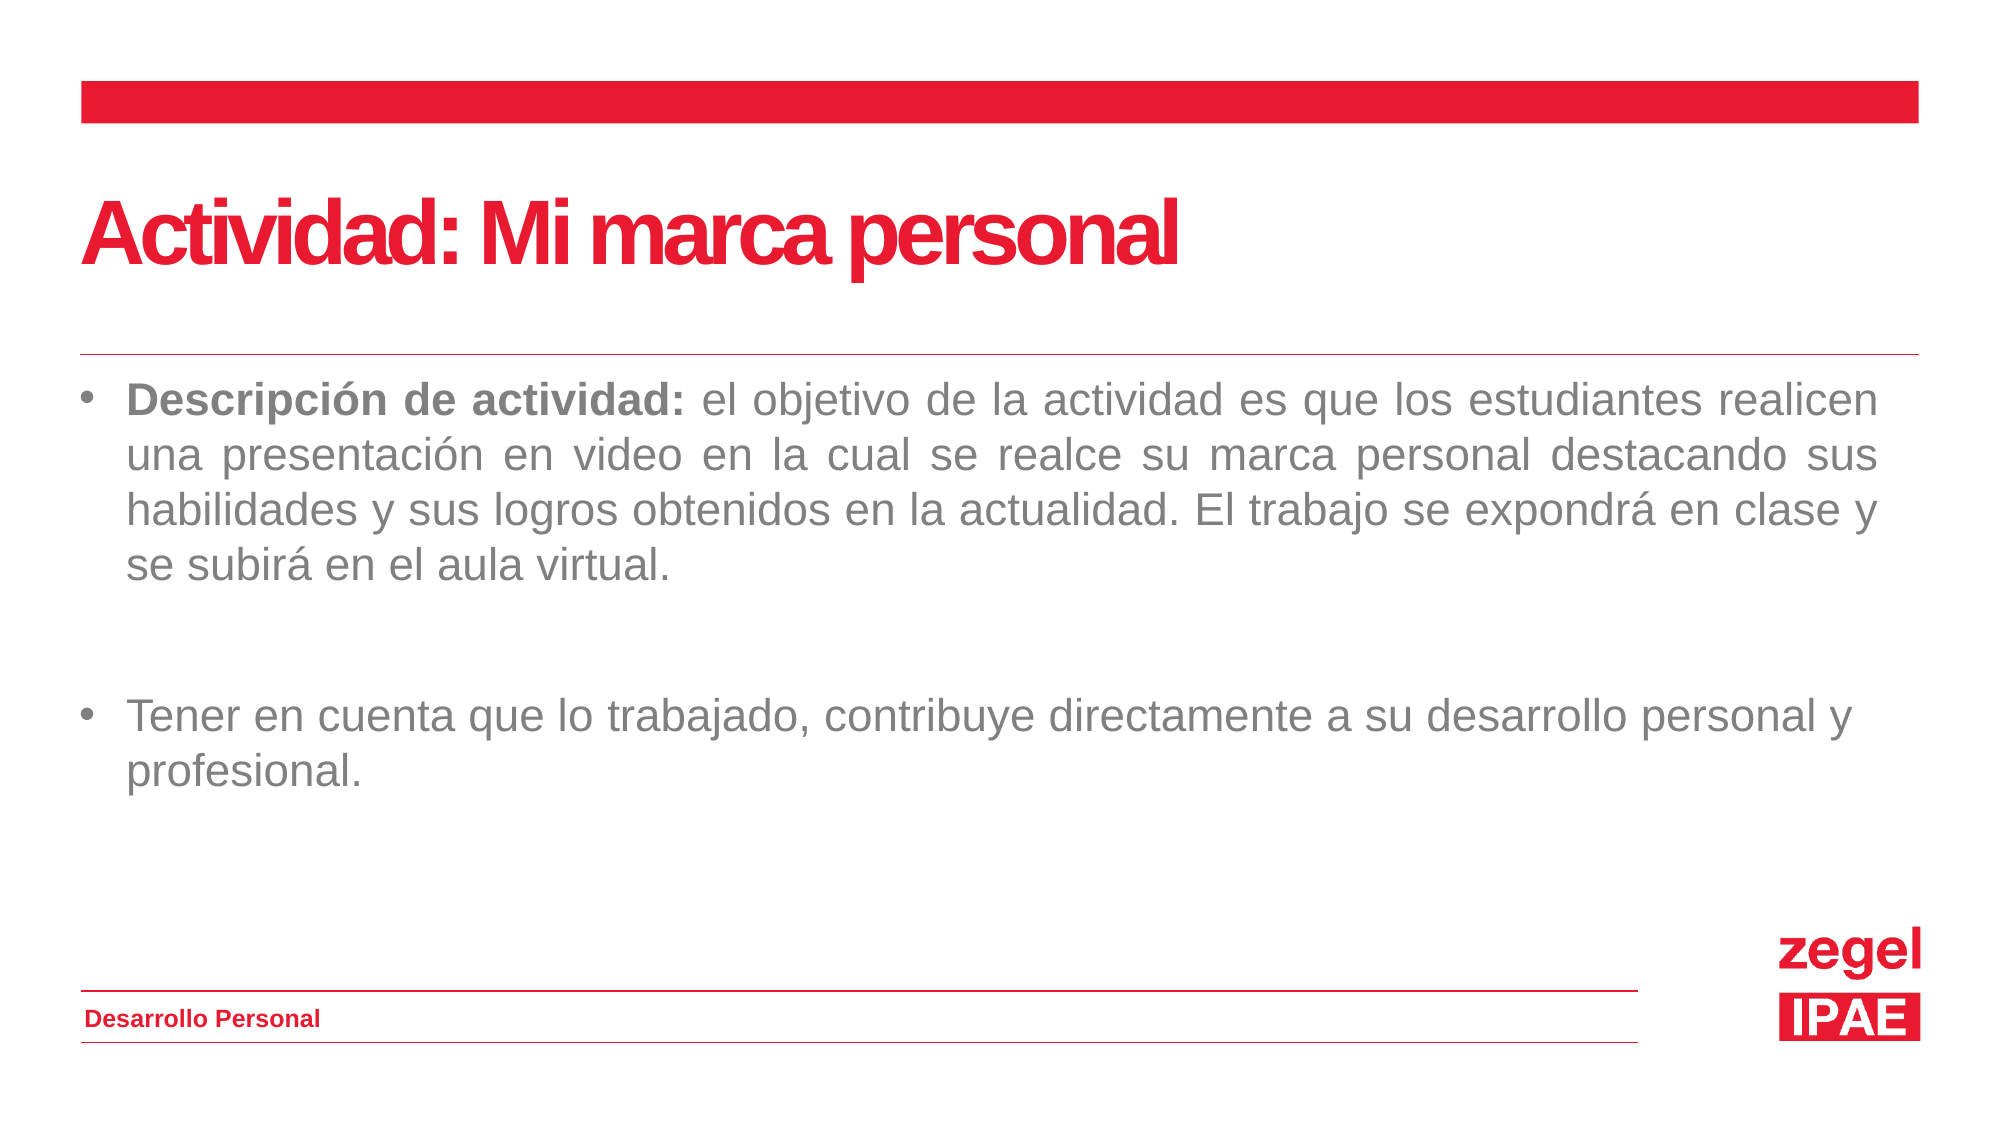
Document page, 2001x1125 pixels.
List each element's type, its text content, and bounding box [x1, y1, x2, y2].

list Actividad: Mi marca personal [79, 212, 1927, 309]
picture [1729, 863, 1970, 1104]
list Descripción de actividad: el objetivo de la actividad es que los estudiantes realicen una presentación en video en la cual se realce su marca personal destacando sus habilidades y sus logros obtenidos en la actualidad. El trabajo se expondrá en clase y se subirá en el aula virtual. Tener en cuenta que lo trabajado, contribuye directamente a su desarrollo personal y profesional. [79, 369, 1880, 866]
slide_number Desarrollo Personal [84, 987, 535, 1048]
